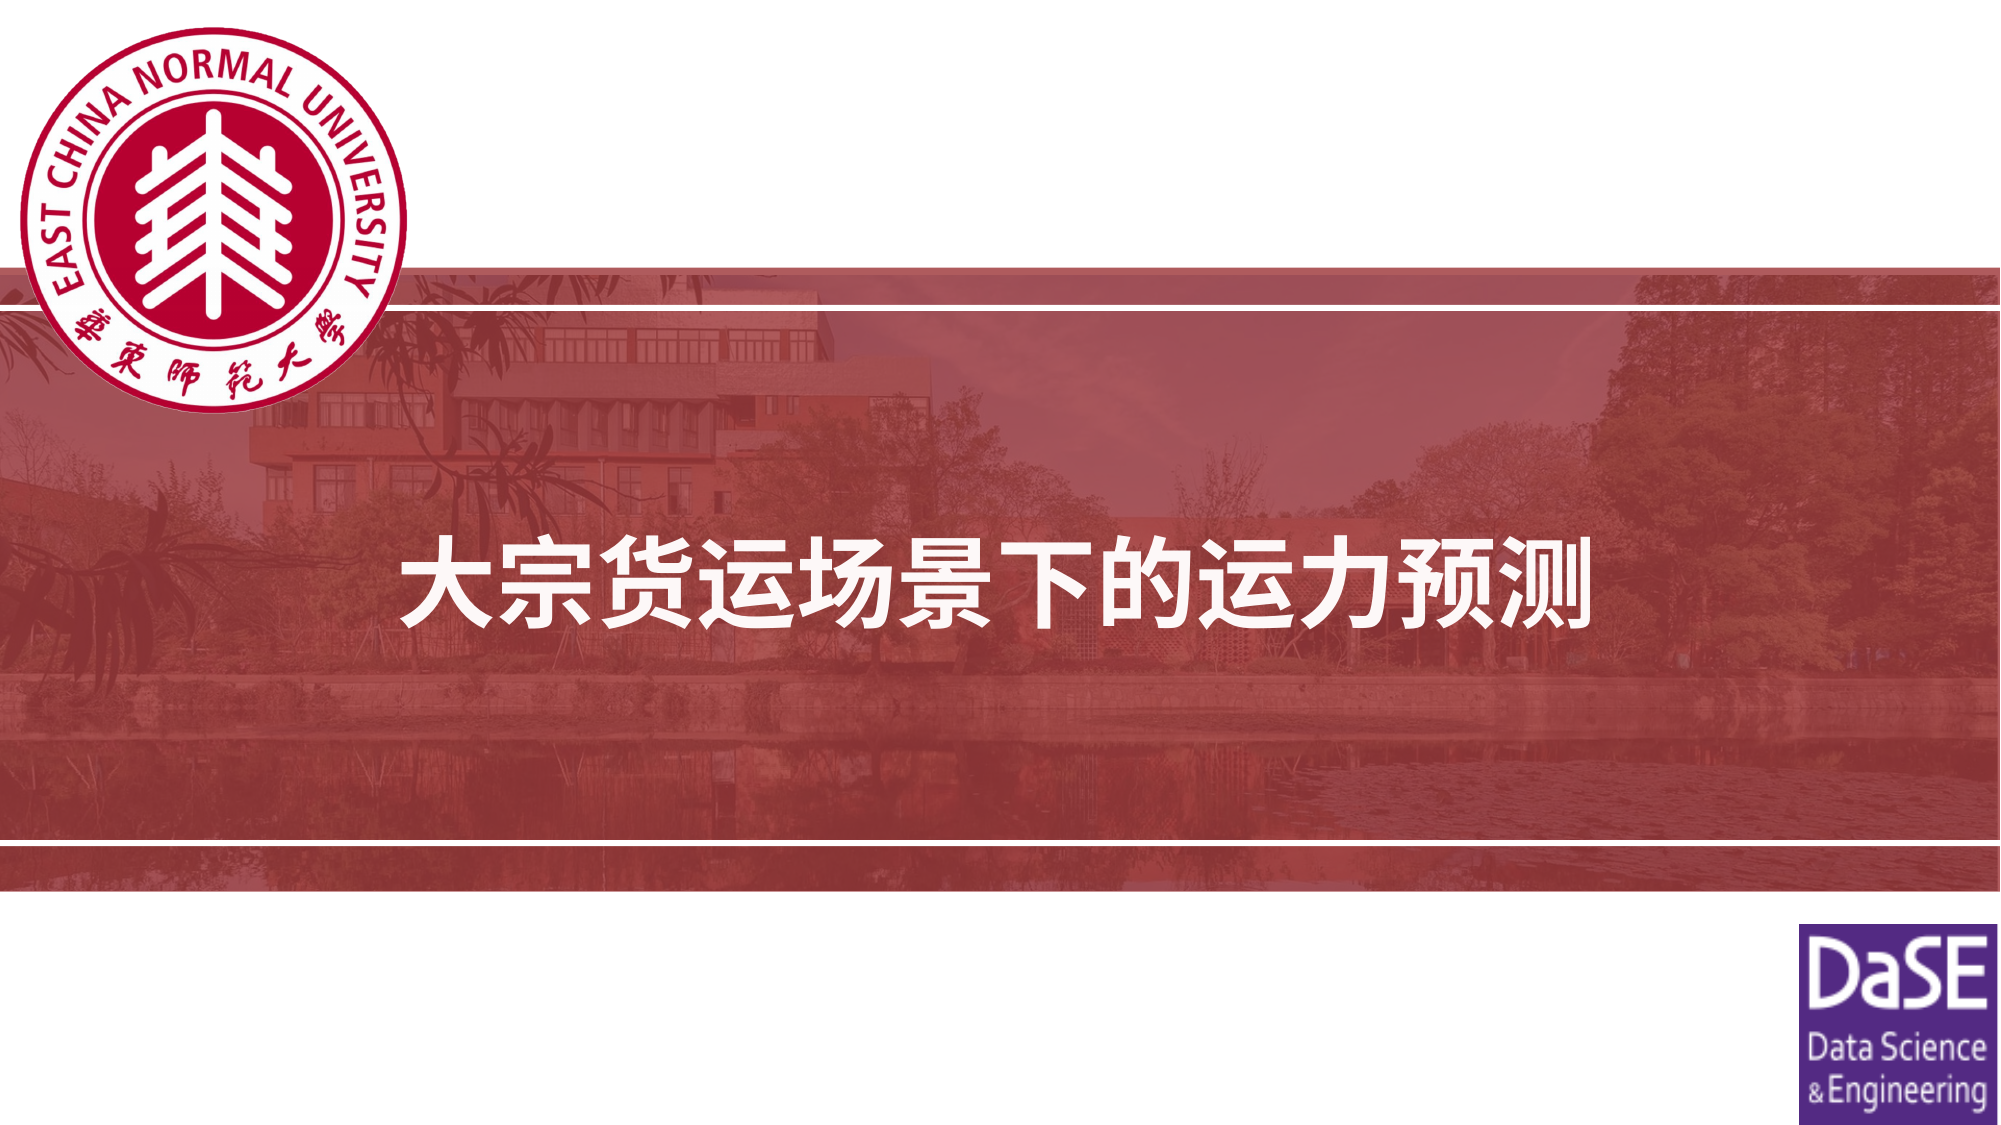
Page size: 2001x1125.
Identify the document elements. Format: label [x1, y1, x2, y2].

text_box [408, 267, 2000, 304]
text_box [0, 267, 19, 275]
picture [1798, 924, 1999, 1125]
picture [0, 26, 1998, 891]
